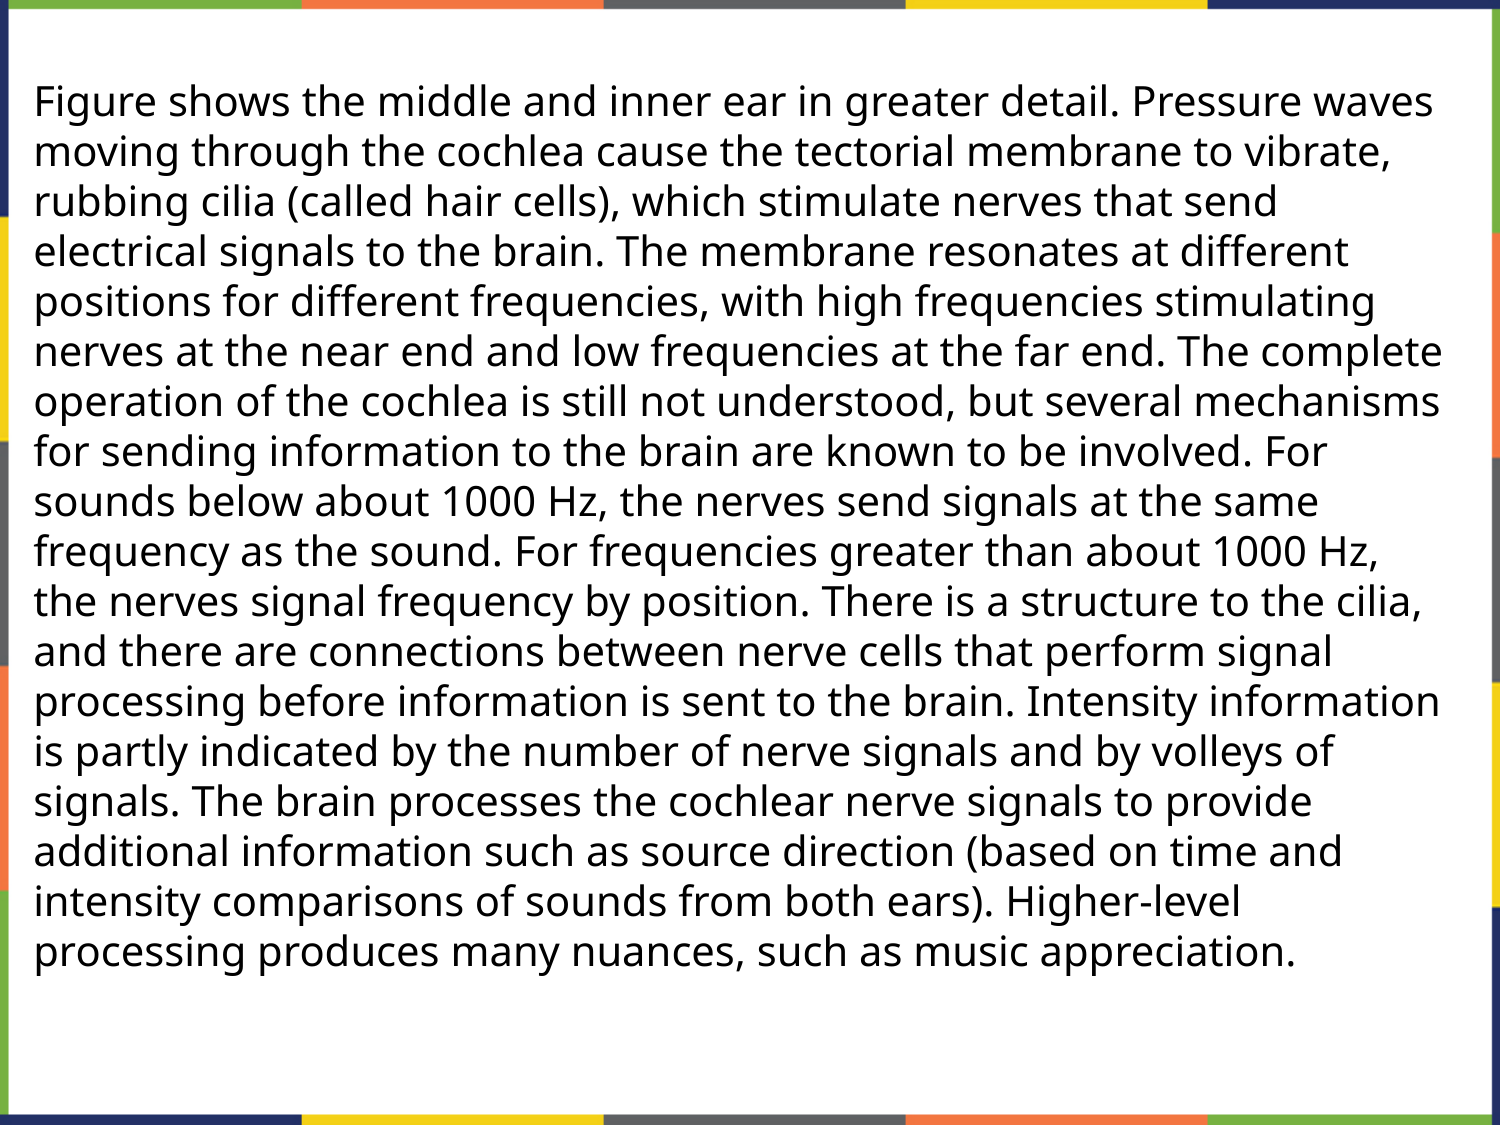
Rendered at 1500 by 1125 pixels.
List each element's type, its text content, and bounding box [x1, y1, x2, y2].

picture [0, 0, 1500, 1125]
text_box Figure shows the middle and inner ear in greater detail. Pressure waves moving through the cochlea cause the tectorial membrane to vibrate, rubbing cilia (called hair cells), which stimulate nerves that send electrical signals to the brain. The membrane resonates at different positions for different frequencies, with high frequencies stimulating nerves at the near end and low frequencies at the far end. The complete operation of the cochlea is still not understood, but several mechanisms for sending information to the brain are known to be involved. For sounds below about 1000 Hz, the nerves send signals at the same frequency as the sound. For frequencies greater than about 1000 Hz, the nerves signal frequency by position. There is a structure to the cilia, and there are connections between nerve cells that perform signal processing before information is sent to the brain. Intensity information is partly indicated by the number of nerve signals and by volleys of signals. The brain processes the cochlear nerve signals to provide additional information such as source direction (based on time and intensity comparisons of sounds from both ears). Higher-level processing produces many nuances, such as music appreciation. [18, 66, 1466, 983]
